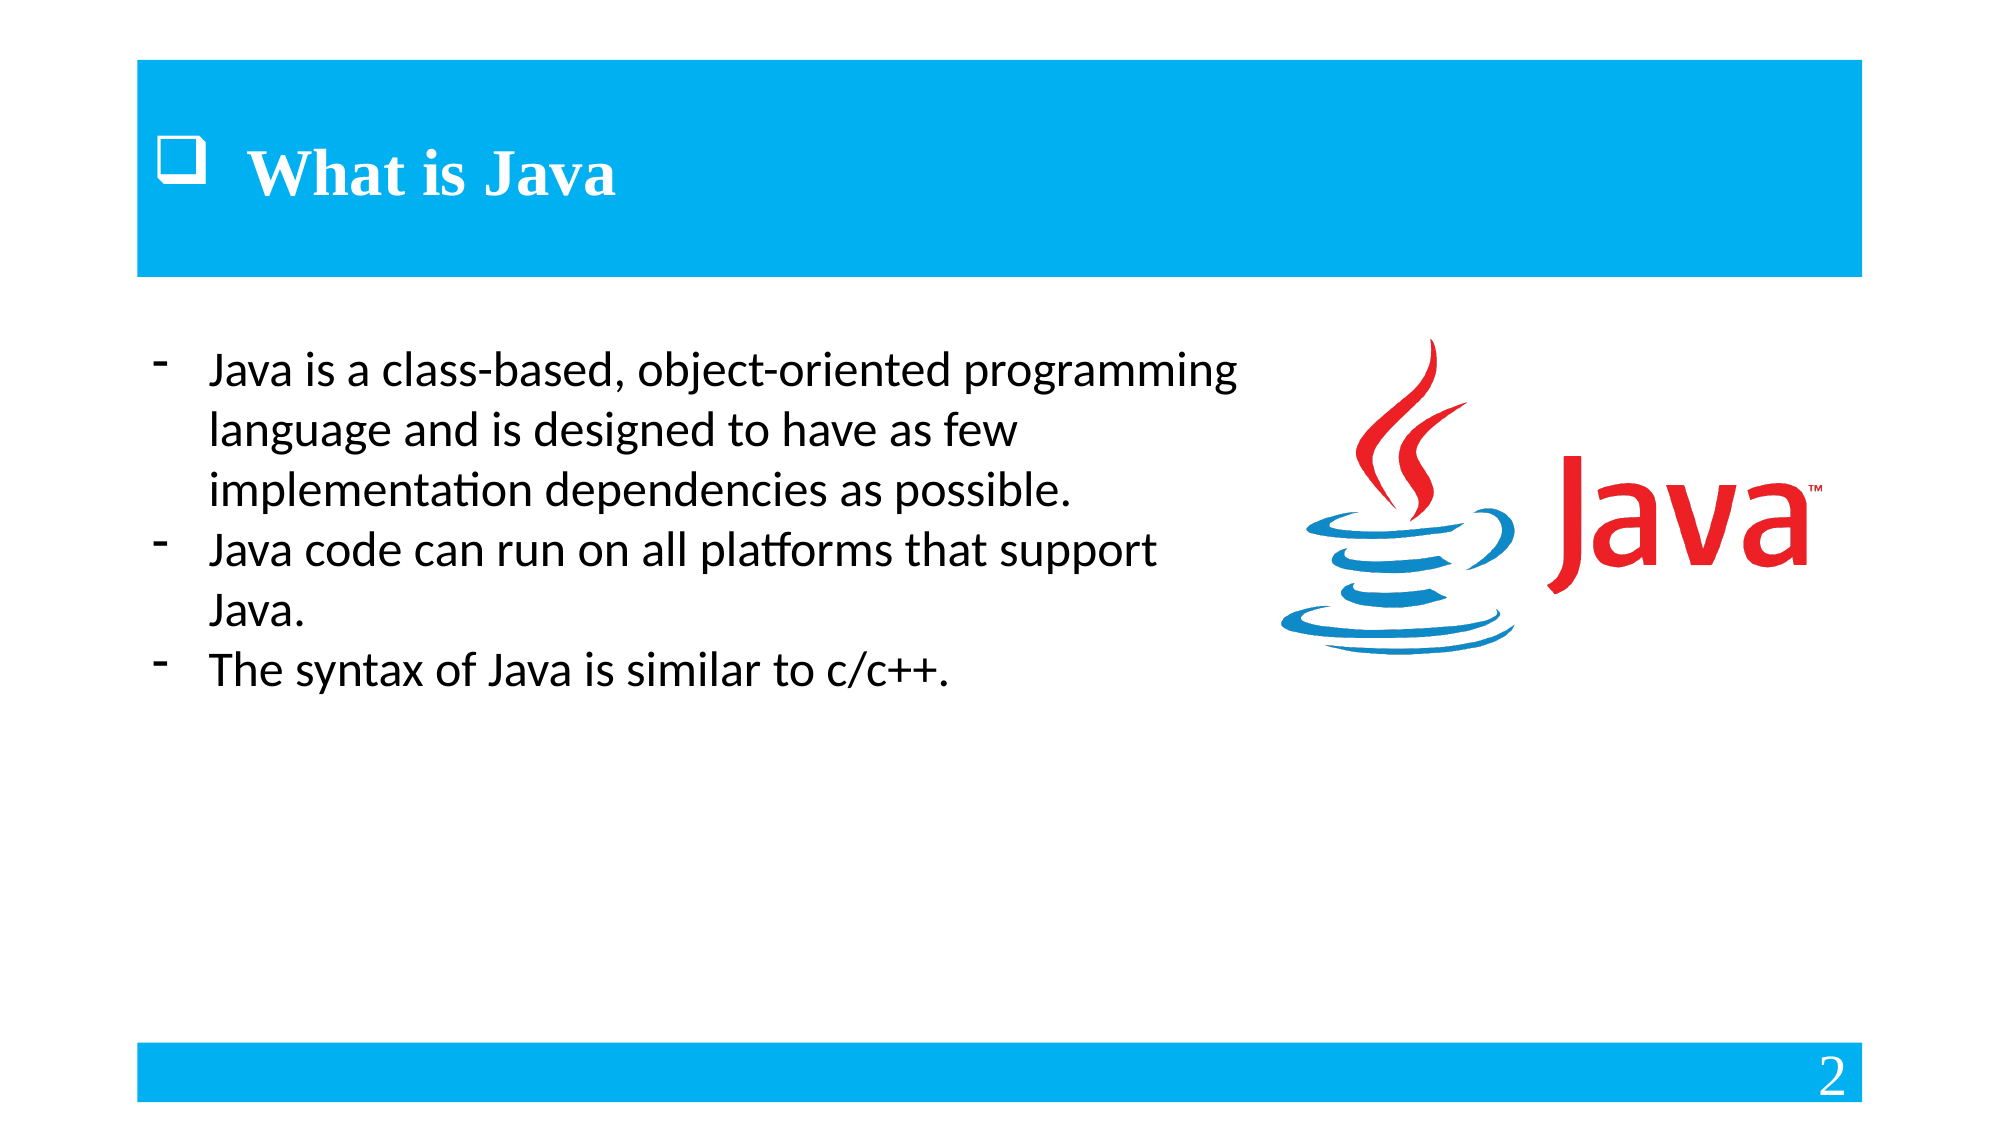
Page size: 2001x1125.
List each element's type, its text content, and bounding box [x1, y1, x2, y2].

text_box Java is a class-based, object-oriented programming language and is designed to have as few implementation dependencies as possible. Java code can run on all platforms that support Java. The syntax of Java is similar to c/c++. [137, 329, 1259, 704]
text_box What is Java [137, 59, 1863, 276]
picture [1258, 330, 1843, 658]
text_box [137, 276, 1863, 991]
text_box 2 [137, 1042, 1863, 1103]
